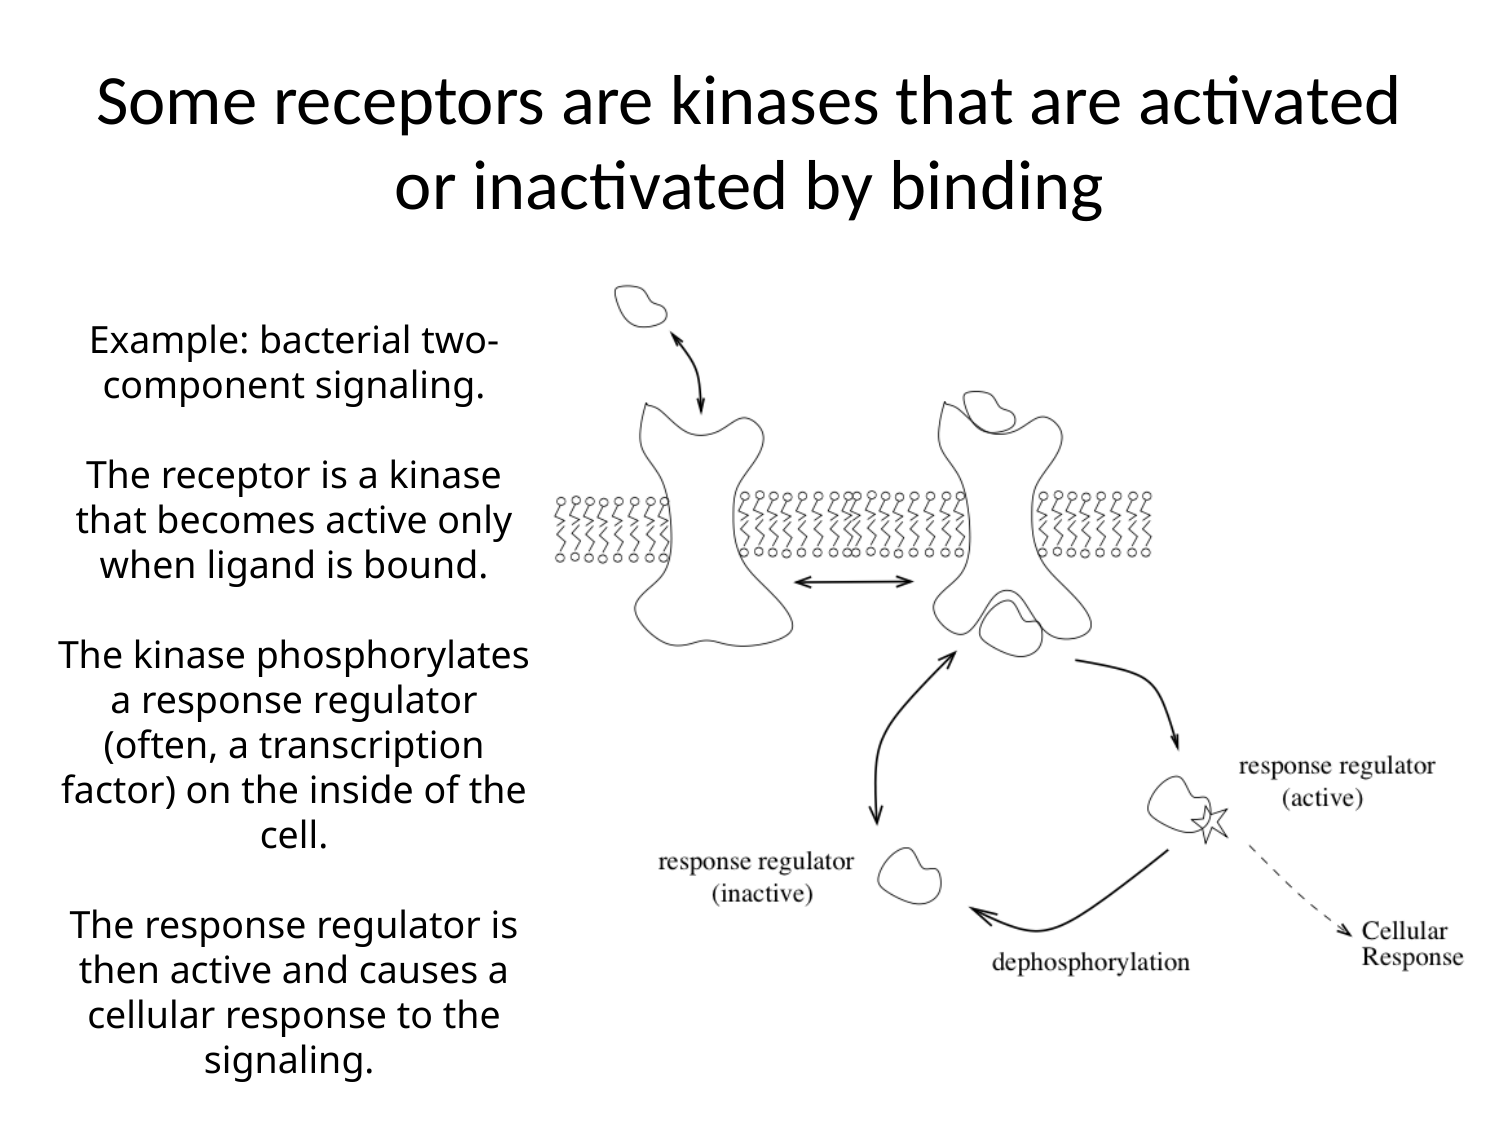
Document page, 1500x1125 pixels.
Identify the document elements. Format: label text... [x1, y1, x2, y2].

text_box Example: bacterial two-component signaling. The receptor is a kinase that becomes active only when ligand is bound. The kinase phosphorylates a response regulator (often, a transcription factor) on the inside of the cell. The response regulator is then active and causes a cellular response to the signaling. [34, 308, 555, 1089]
picture [550, 272, 1472, 991]
title Some receptors are kinases that are activated or inactivated by binding [75, 45, 1425, 233]
